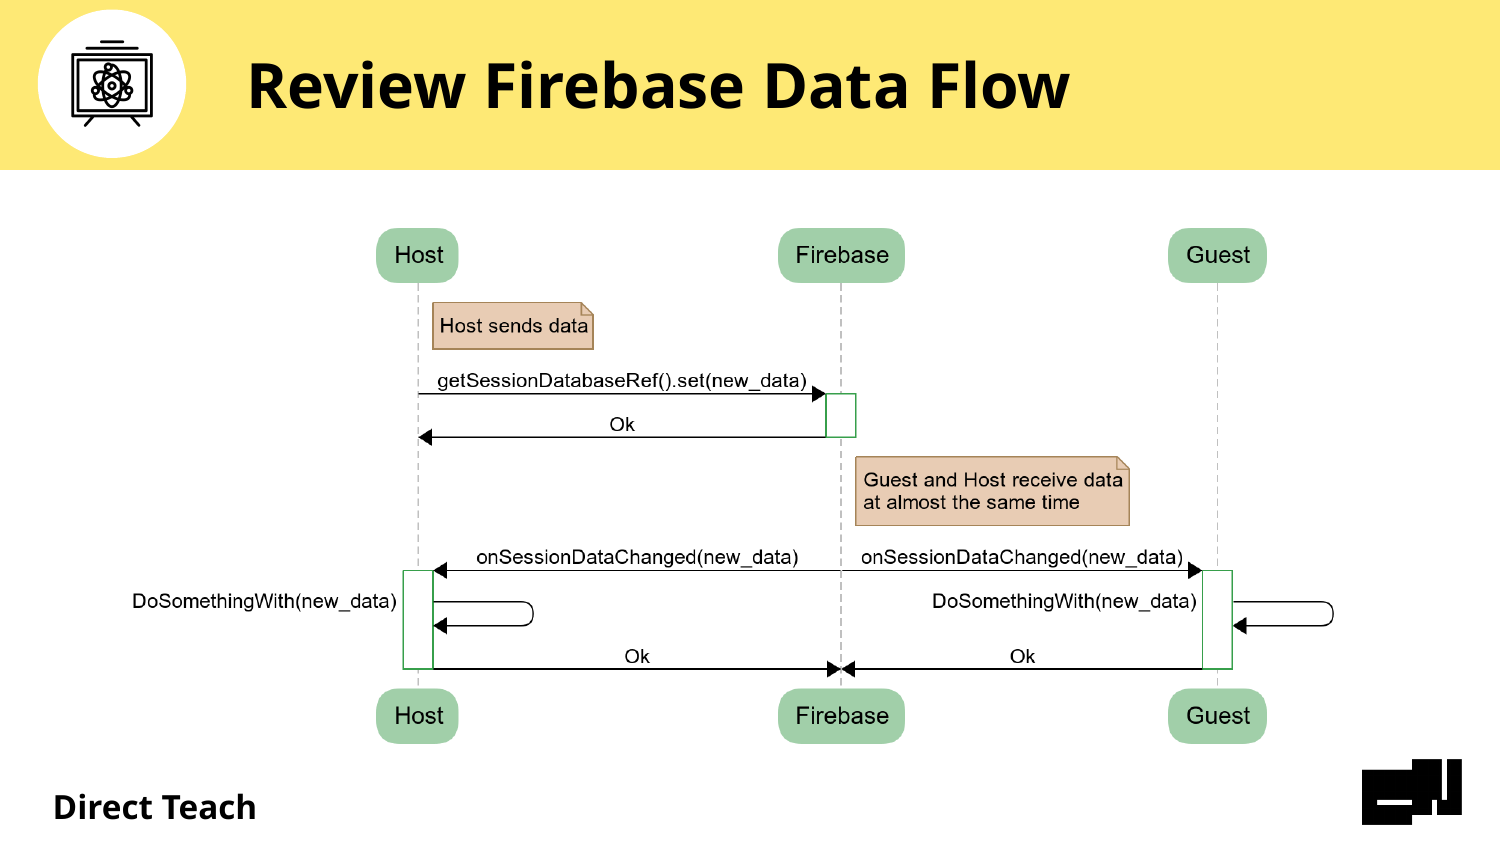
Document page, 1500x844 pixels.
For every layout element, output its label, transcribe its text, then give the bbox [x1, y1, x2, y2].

picture [115, 205, 1348, 761]
picture [67, 38, 157, 129]
picture [1362, 759, 1462, 825]
title Review Firebase Data Flow [231, 9, 1463, 158]
